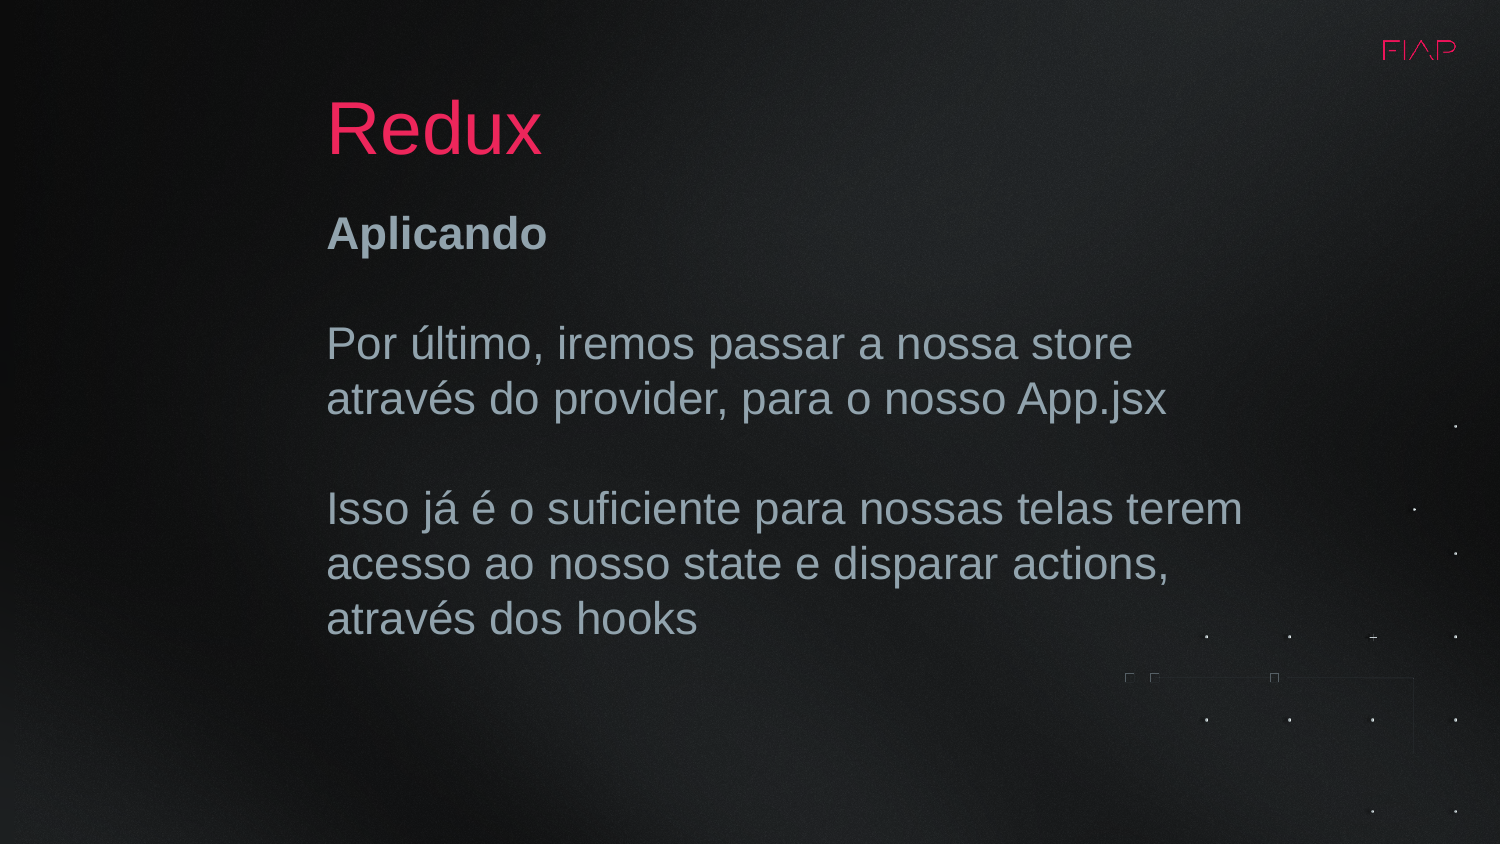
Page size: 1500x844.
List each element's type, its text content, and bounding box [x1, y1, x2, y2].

text_box Redux [311, 72, 1126, 177]
picture [0, 0, 1500, 844]
text_box Aplicando Por último, iremos passar a nossa store através do provider, para o nosso App.jsx Isso já é o suficiente para nossas telas terem acesso ao nosso state e disparar actions, através dos hooks [311, 196, 1292, 651]
